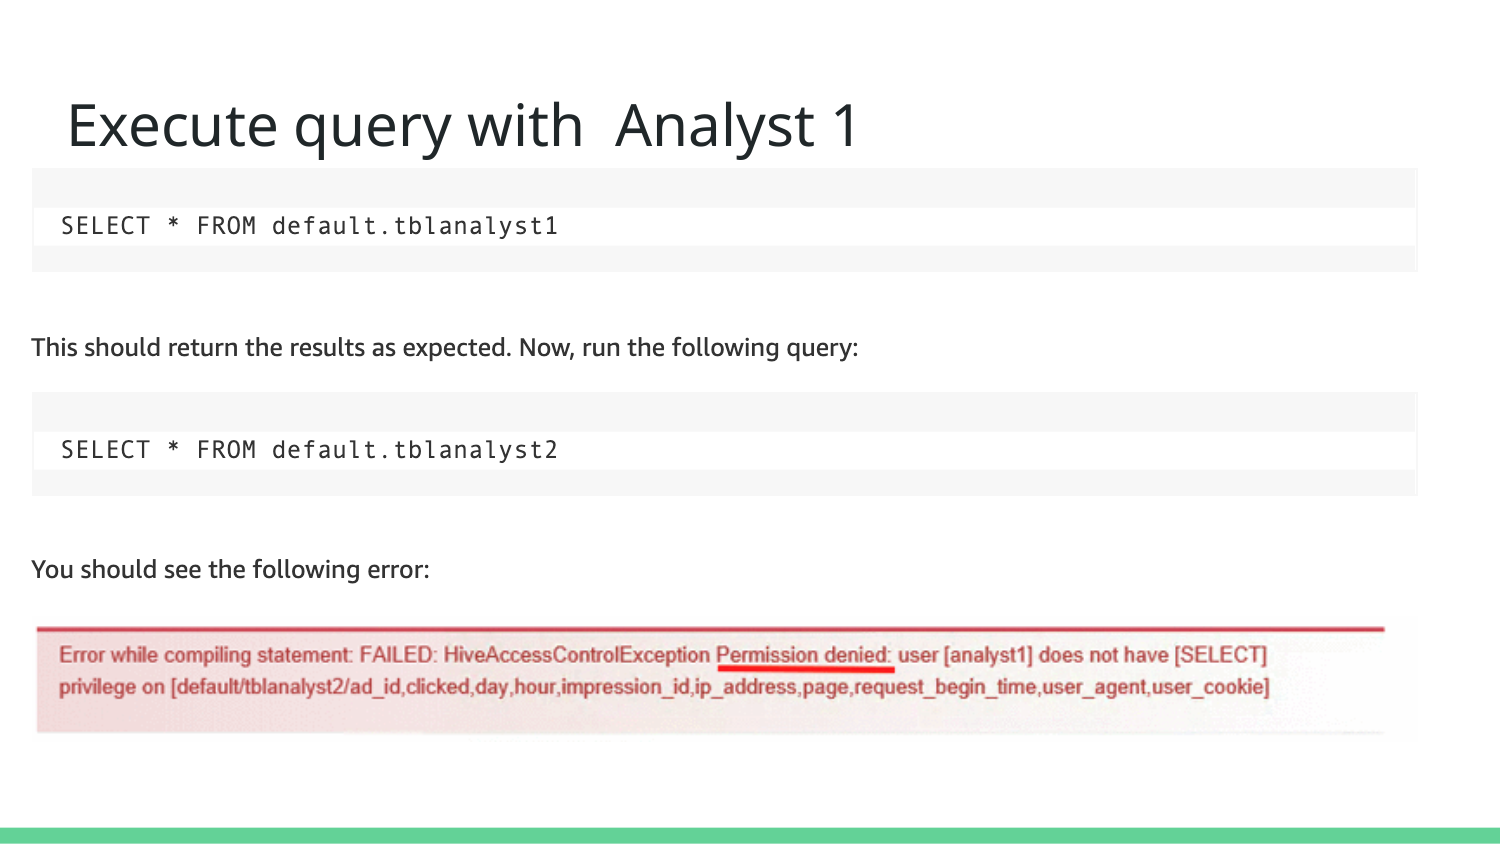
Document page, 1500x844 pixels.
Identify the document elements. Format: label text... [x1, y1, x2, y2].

picture [24, 161, 1448, 750]
title Execute query with Analyst 1 [51, 72, 1449, 162]
